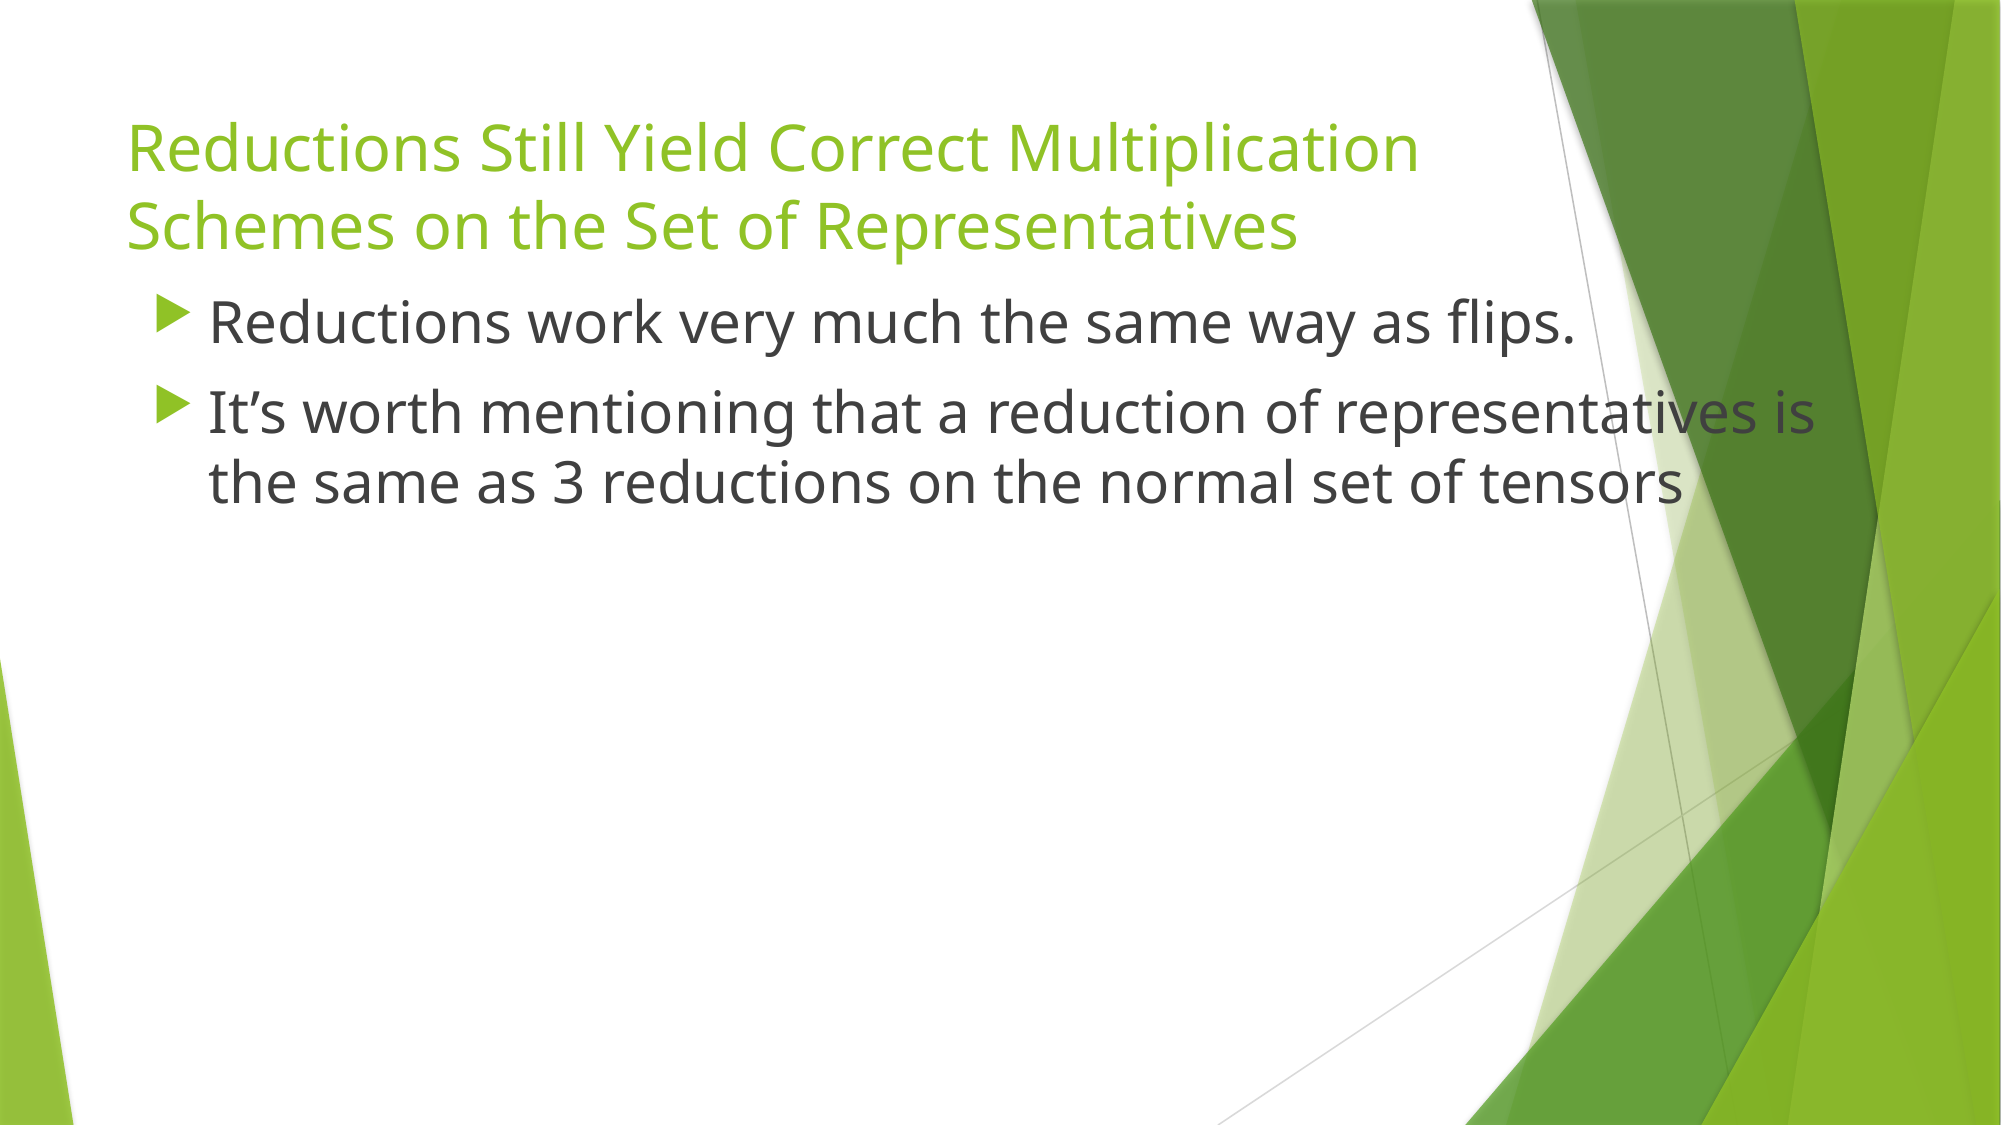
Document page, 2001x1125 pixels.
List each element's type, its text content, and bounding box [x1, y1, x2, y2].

title Reductions Still Yield Correct Multiplication Schemes on the Set of Representatives [111, 99, 1522, 317]
list Reductions work very much the same way as flips. It’s worth mentioning that a reduction of representatives is the same as 3 reductions on the normal set of tensors [137, 277, 1863, 969]
